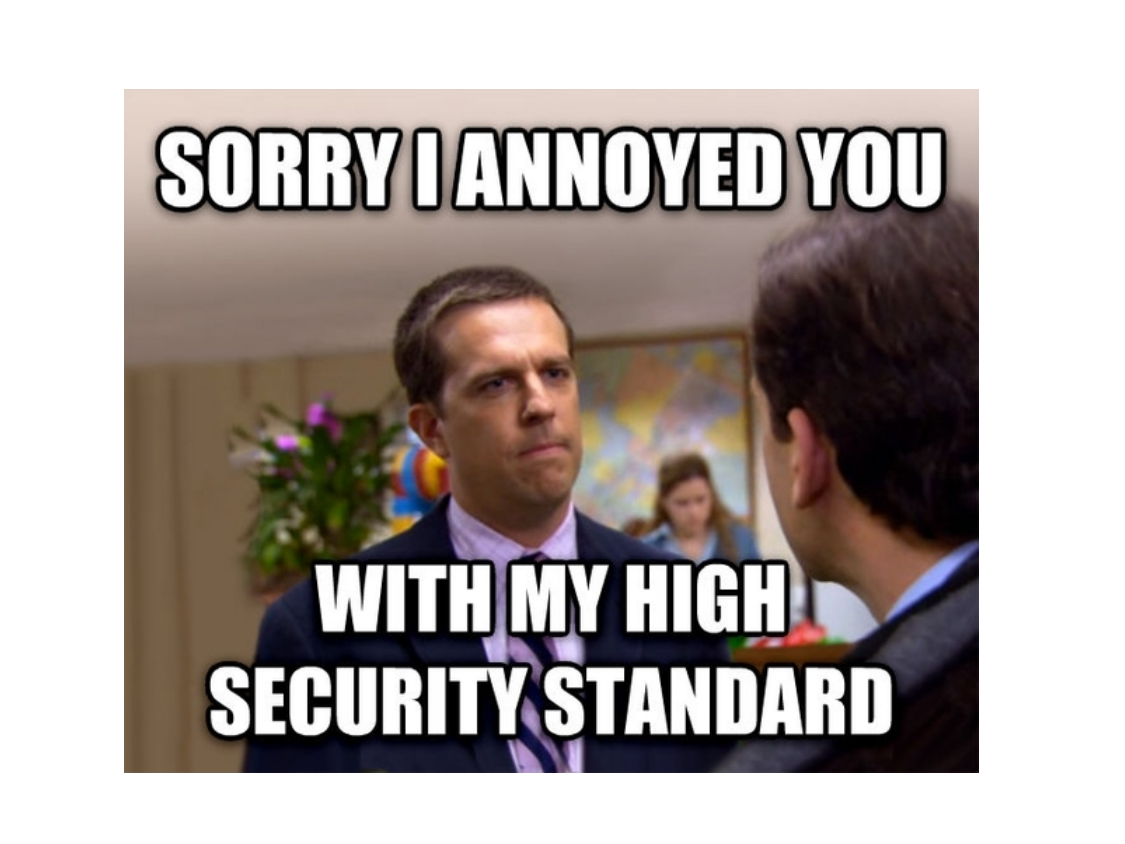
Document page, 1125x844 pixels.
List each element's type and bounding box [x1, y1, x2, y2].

picture [124, 89, 979, 773]
